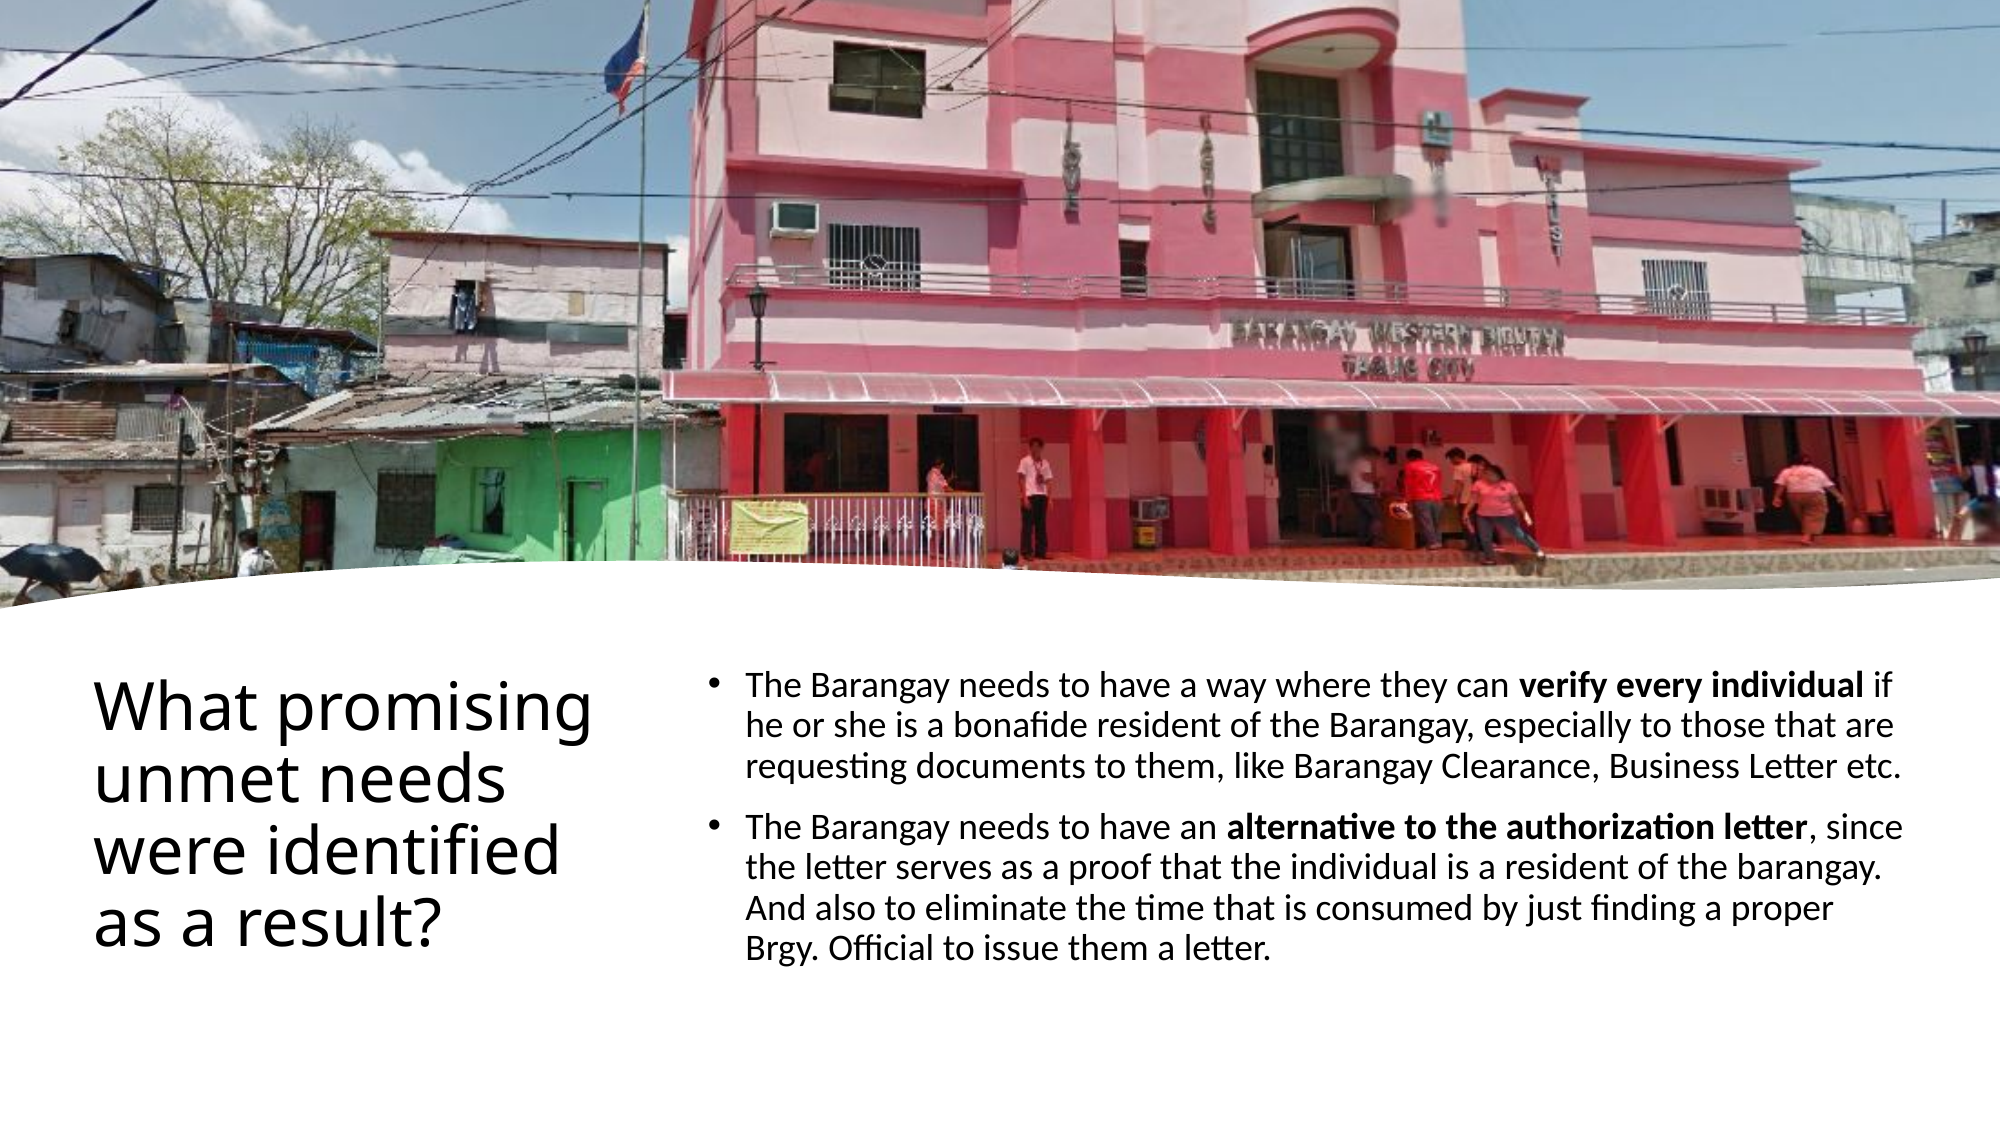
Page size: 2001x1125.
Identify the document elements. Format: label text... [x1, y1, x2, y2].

list The Barangay needs to have a way where they can verify every individual if he or she is a bonafide resident of the Barangay, especially to those that are requesting documents to them, like Barangay Clearance, Business Letter etc. The Barangay needs to have an alternative to the authorization letter, since the letter serves as a proof that the individual is a resident of the barangay. And also to eliminate the time that is consumed by just finding a proper Brgy. Official to issue them a letter. [692, 615, 1921, 1018]
picture [0, 0, 2000, 609]
title What promising unmet needs were identified as a result? [78, 615, 619, 1018]
